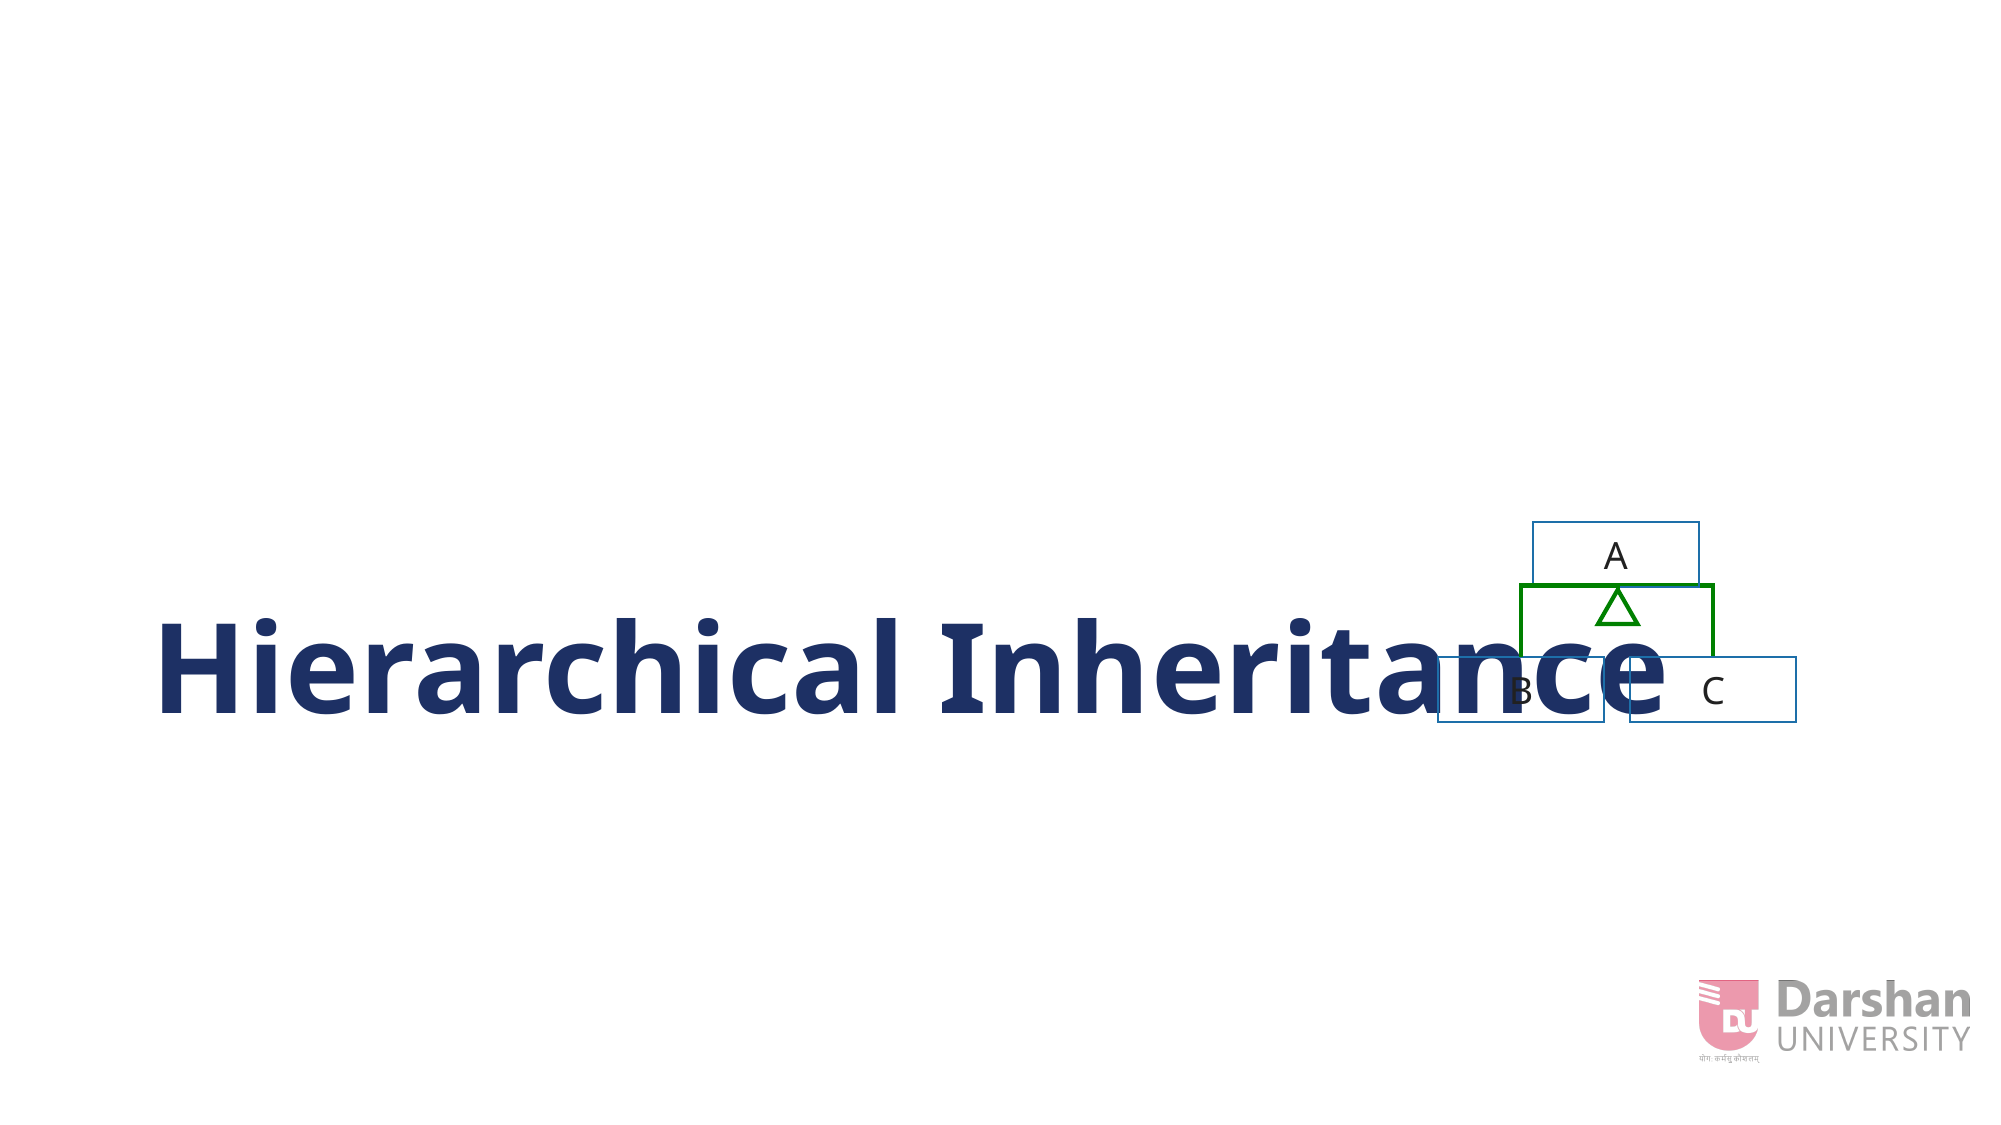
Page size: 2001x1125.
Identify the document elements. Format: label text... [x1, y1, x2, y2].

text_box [1631, 575, 1700, 672]
text_box [1604, 587, 1631, 626]
text_box inside class A:i=10 j=20 inside class B:k=300 100+200+300=600 inside class C:k=4000 1000+2000+3000+4000=10000 [1699, 980, 1970, 1063]
text_box A [1532, 521, 1700, 588]
text_box B [1437, 656, 1605, 723]
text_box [1535, 575, 1604, 672]
title Hierarchical Inheritance [136, 280, 1862, 749]
text_box C [1629, 656, 1797, 723]
